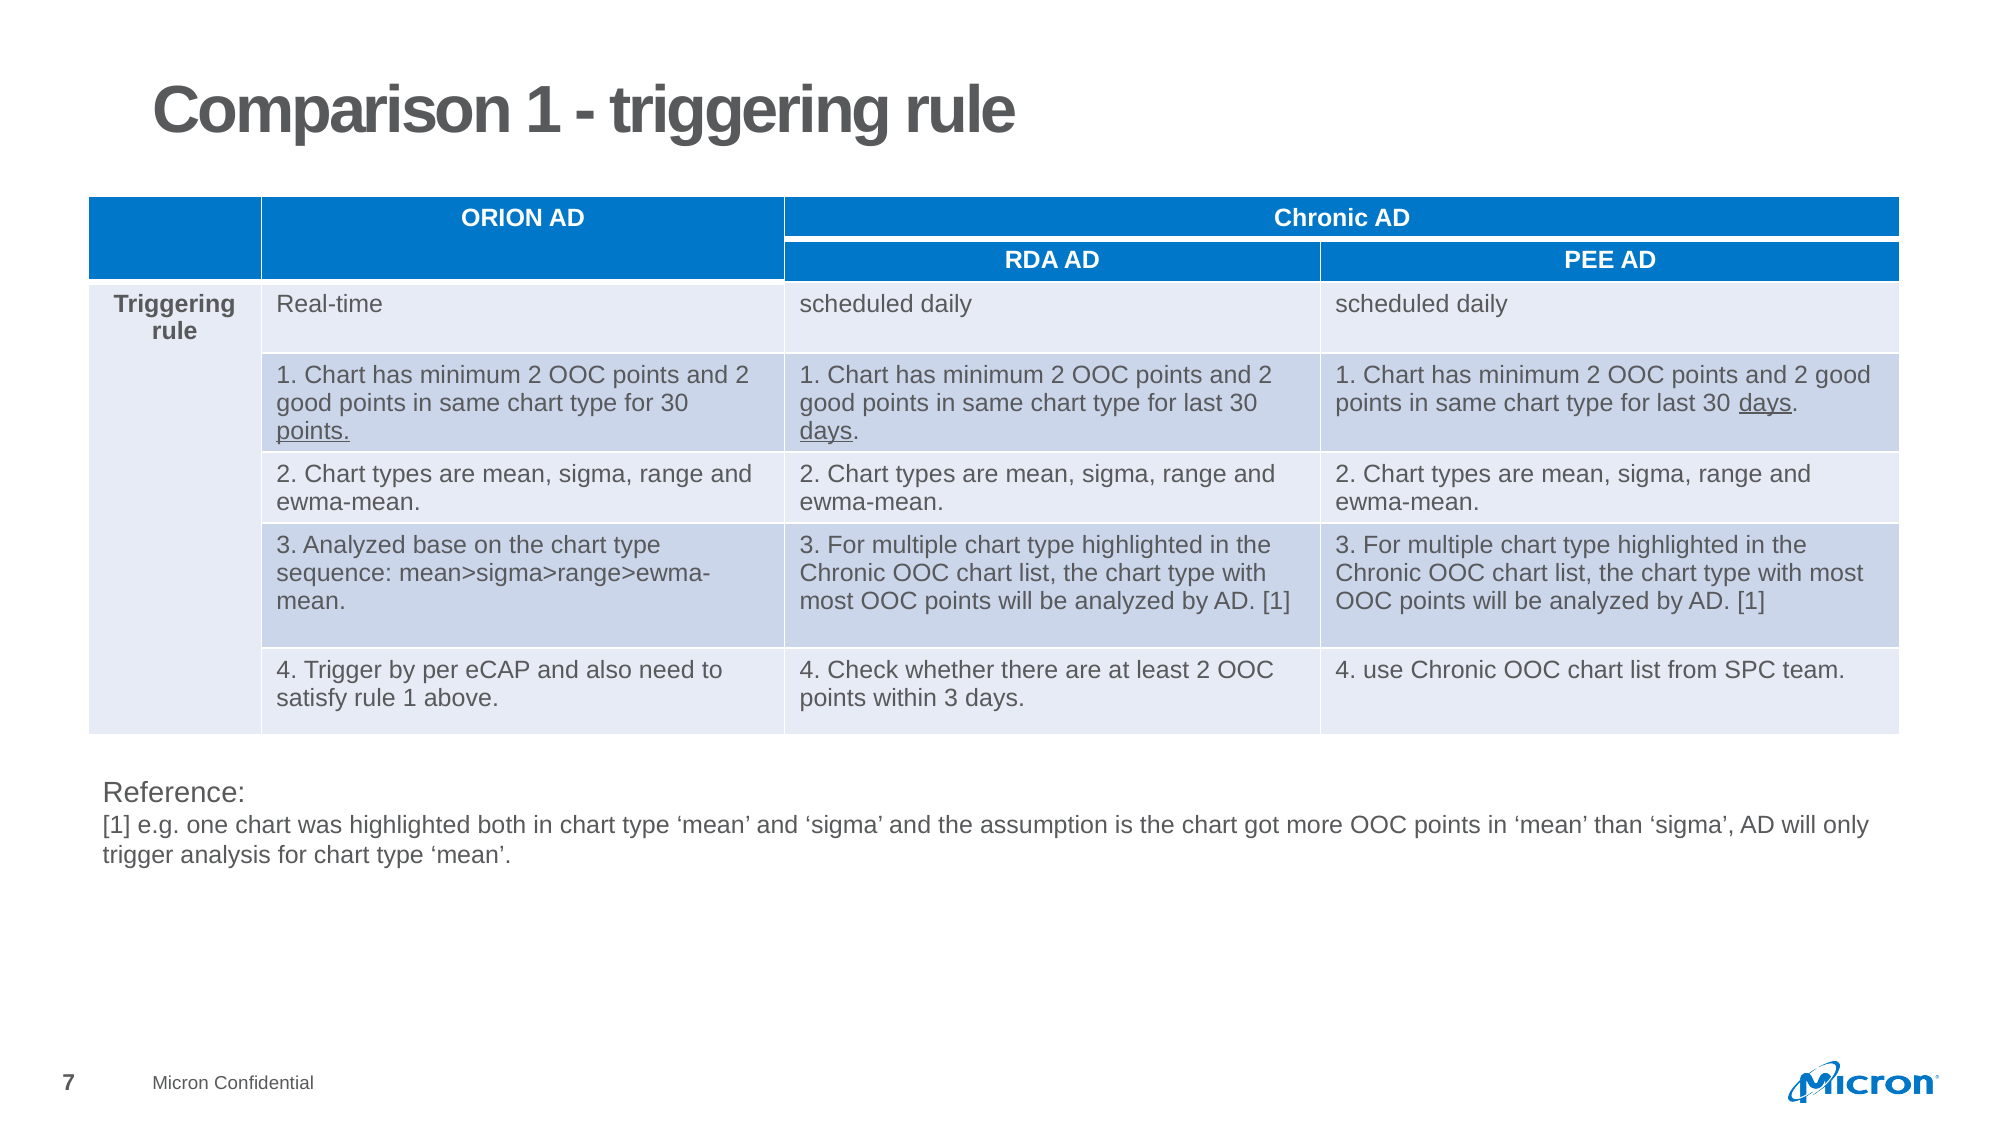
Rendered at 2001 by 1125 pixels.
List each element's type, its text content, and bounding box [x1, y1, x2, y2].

table_cell 3. Analyzed base on the chart type sequence: mean>sigma>range>ewma-mean. [262, 524, 784, 647]
table_cell 3. For multiple chart type highlighted in the Chronic OOC chart list, the chart type with most OOC points will be analyzed by AD. [1] [785, 524, 1320, 647]
table_header [89, 197, 261, 279]
table_cell 1. Chart has minimum 2 OOC points and 2 good points in same chart type for last 30 days. [785, 354, 1320, 451]
table_cell 3. For multiple chart type highlighted in the Chronic OOC chart list, the chart type with most OOC points will be analyzed by AD. [1] [1321, 524, 1899, 647]
table_cell PEE AD [1321, 242, 1899, 281]
table_header ORION AD [262, 197, 784, 279]
table_cell 4. use Chronic OOC chart list from SPC team. [1321, 649, 1899, 734]
table_cell 4. Trigger by per eCAP and also need to satisfy rule 1 above. [262, 649, 784, 734]
table_cell Real-time [262, 285, 784, 352]
title Comparison 1 - triggering rule [137, 59, 1863, 163]
table_cell 2. Chart types are mean, sigma, range and ewma-mean. [262, 453, 784, 522]
table_cell 1. Chart has minimum 2 OOC points and 2 good points in same chart type for last 30 days. [1321, 354, 1899, 451]
slide_number 7 [0, 1051, 138, 1112]
table_cell scheduled daily [1321, 283, 1899, 352]
table_cell RDA AD [785, 242, 1320, 281]
table_header Chronic AD [785, 197, 1899, 236]
picture [1788, 1061, 1939, 1103]
text_box Reference: [1] e.g. one chart was highlighted both in chart type ‘mean’ and ‘sigma’ and the assumption is the chart got more OOC points in ‘mean’ than ‘sigma’, AD will only trigger analysis for chart type ‘mean’. [87, 766, 1901, 906]
table_cell Triggering rule [89, 285, 261, 734]
footer Micron Confidential [138, 1051, 366, 1112]
table_cell scheduled daily [785, 283, 1320, 352]
table_cell 2. Chart types are mean, sigma, range and ewma-mean. [1321, 453, 1899, 522]
table_cell 1. Chart has minimum 2 OOC points and 2 good points in same chart type for 30 points. [262, 354, 784, 451]
table_cell 4. Check whether there are at least 2 OOC points within 3 days. [785, 649, 1320, 734]
table_cell 2. Chart types are mean, sigma, range and ewma-mean. [785, 453, 1320, 522]
